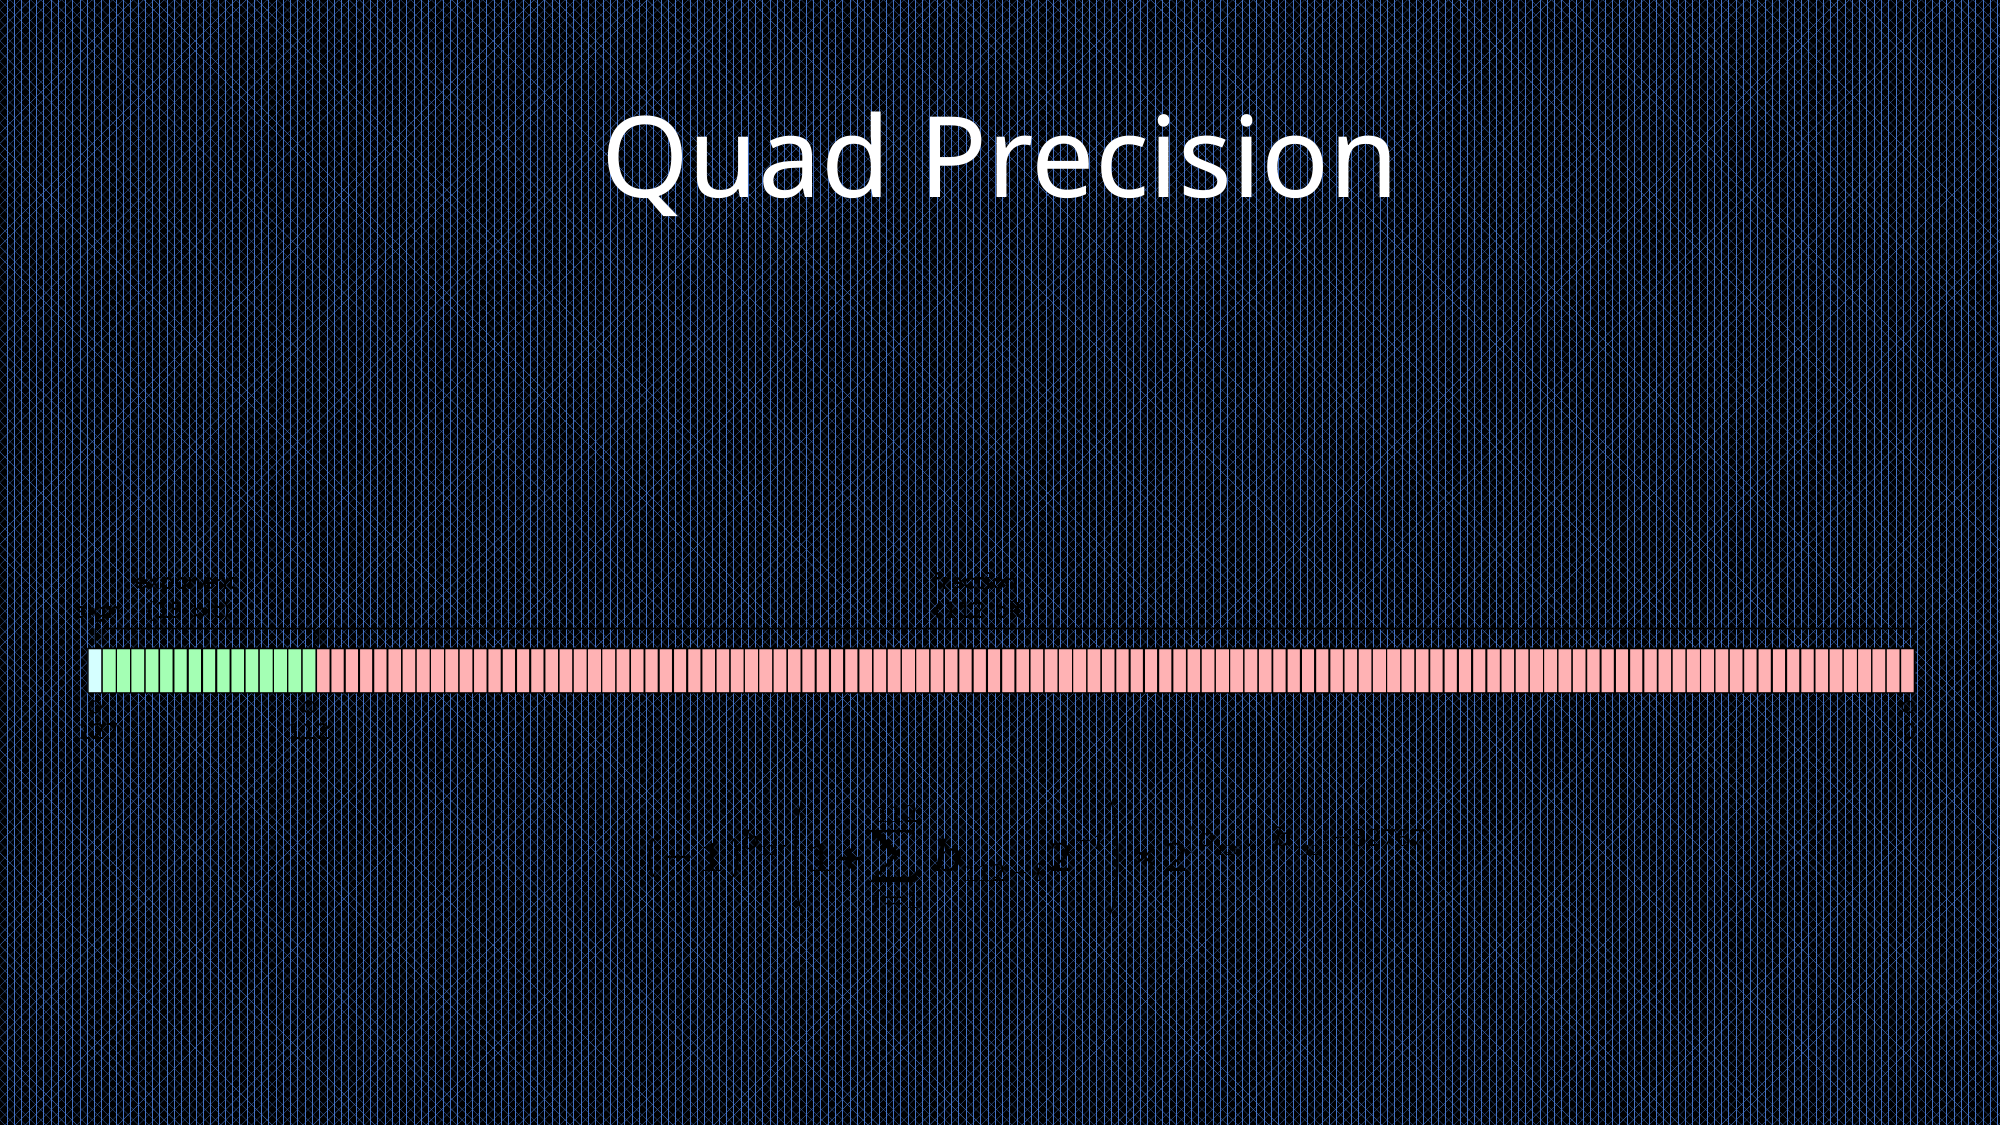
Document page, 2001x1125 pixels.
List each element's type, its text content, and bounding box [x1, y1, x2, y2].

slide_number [137, 1042, 588, 1103]
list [52, 562, 1939, 761]
slide_number 25 [1412, 1042, 1863, 1103]
footer © 2023 Darrell Long [662, 1042, 1338, 1103]
title Quad Precision [86, 76, 1914, 230]
